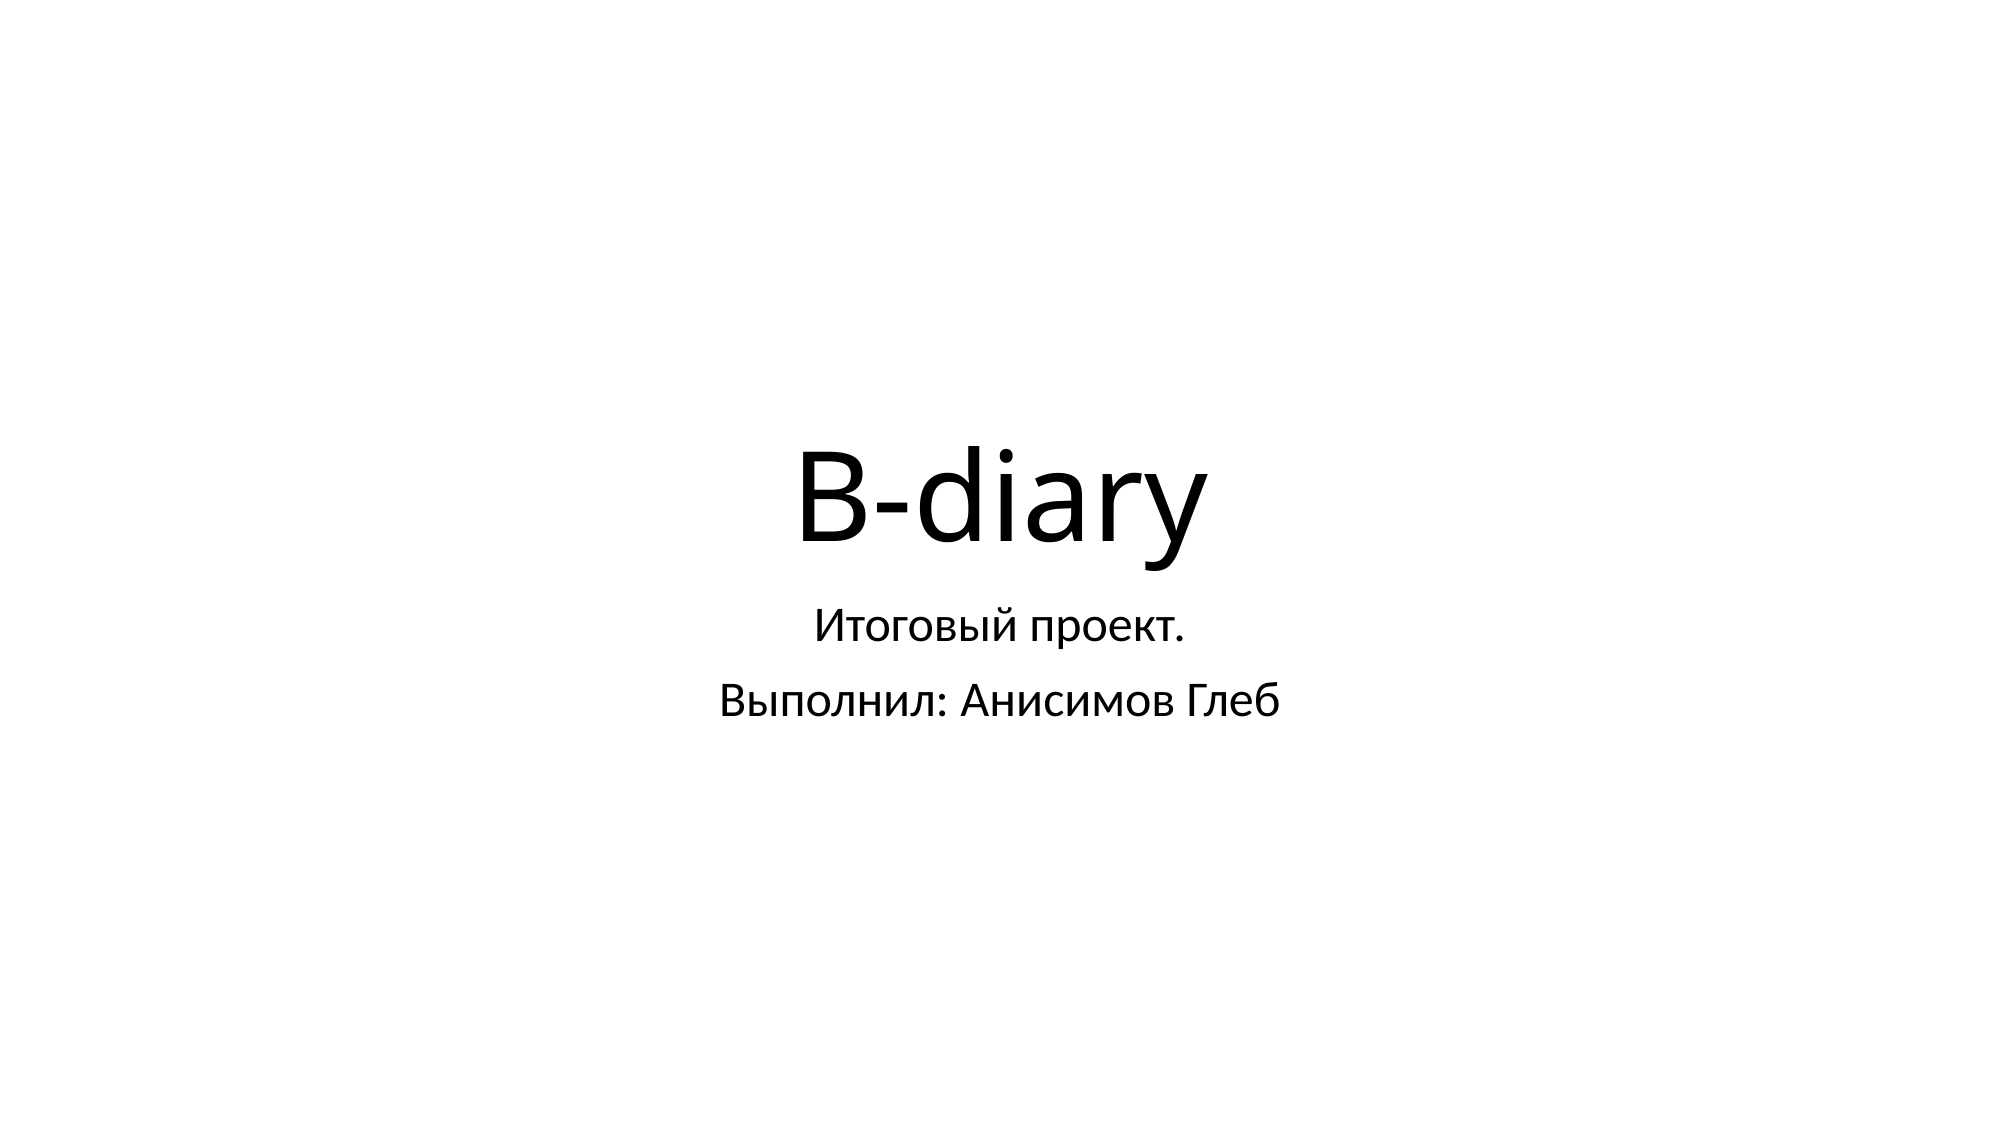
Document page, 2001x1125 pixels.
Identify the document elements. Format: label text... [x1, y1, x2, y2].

subtitle Итоговый проект. Выполнил: Анисимов Глеб [249, 590, 1750, 863]
title B-diary [249, 184, 1750, 576]
